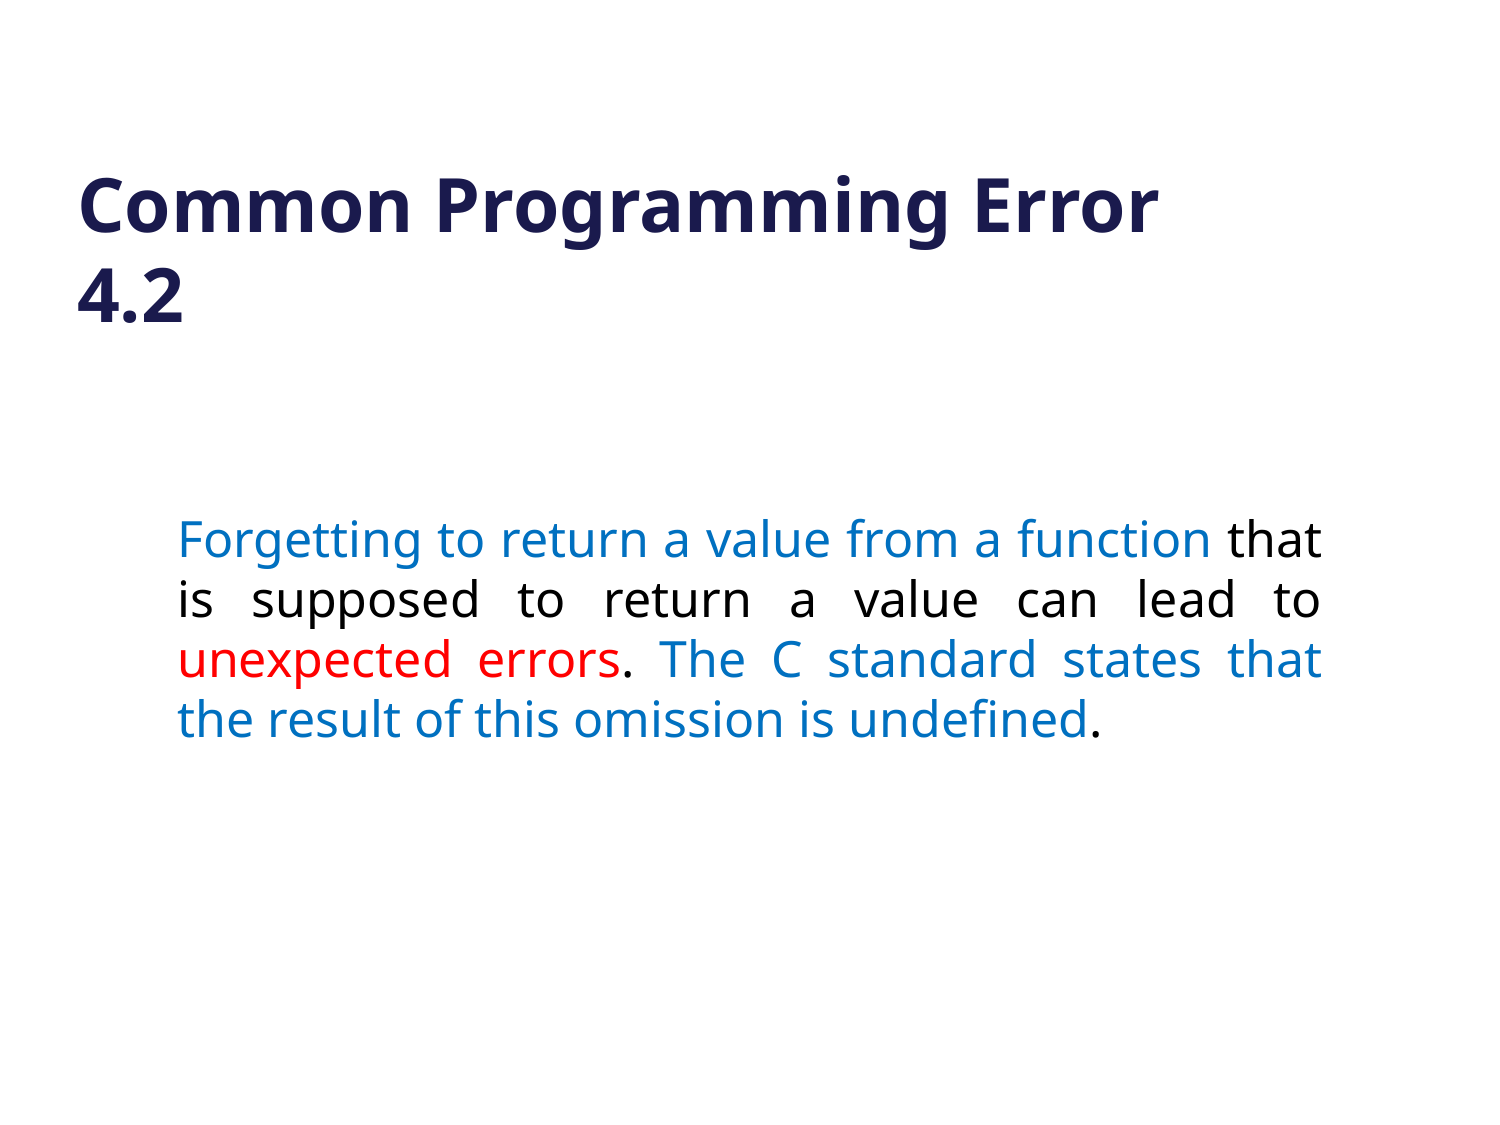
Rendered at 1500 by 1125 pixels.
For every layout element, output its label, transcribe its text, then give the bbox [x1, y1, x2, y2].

list Forgetting to return a value from a function that is supposed to return a value can lead to unexpected errors. The C standard states that the result of this omission is undefined. [162, 500, 1338, 758]
title Common Programming Error 4.2 [62, 149, 1213, 353]
